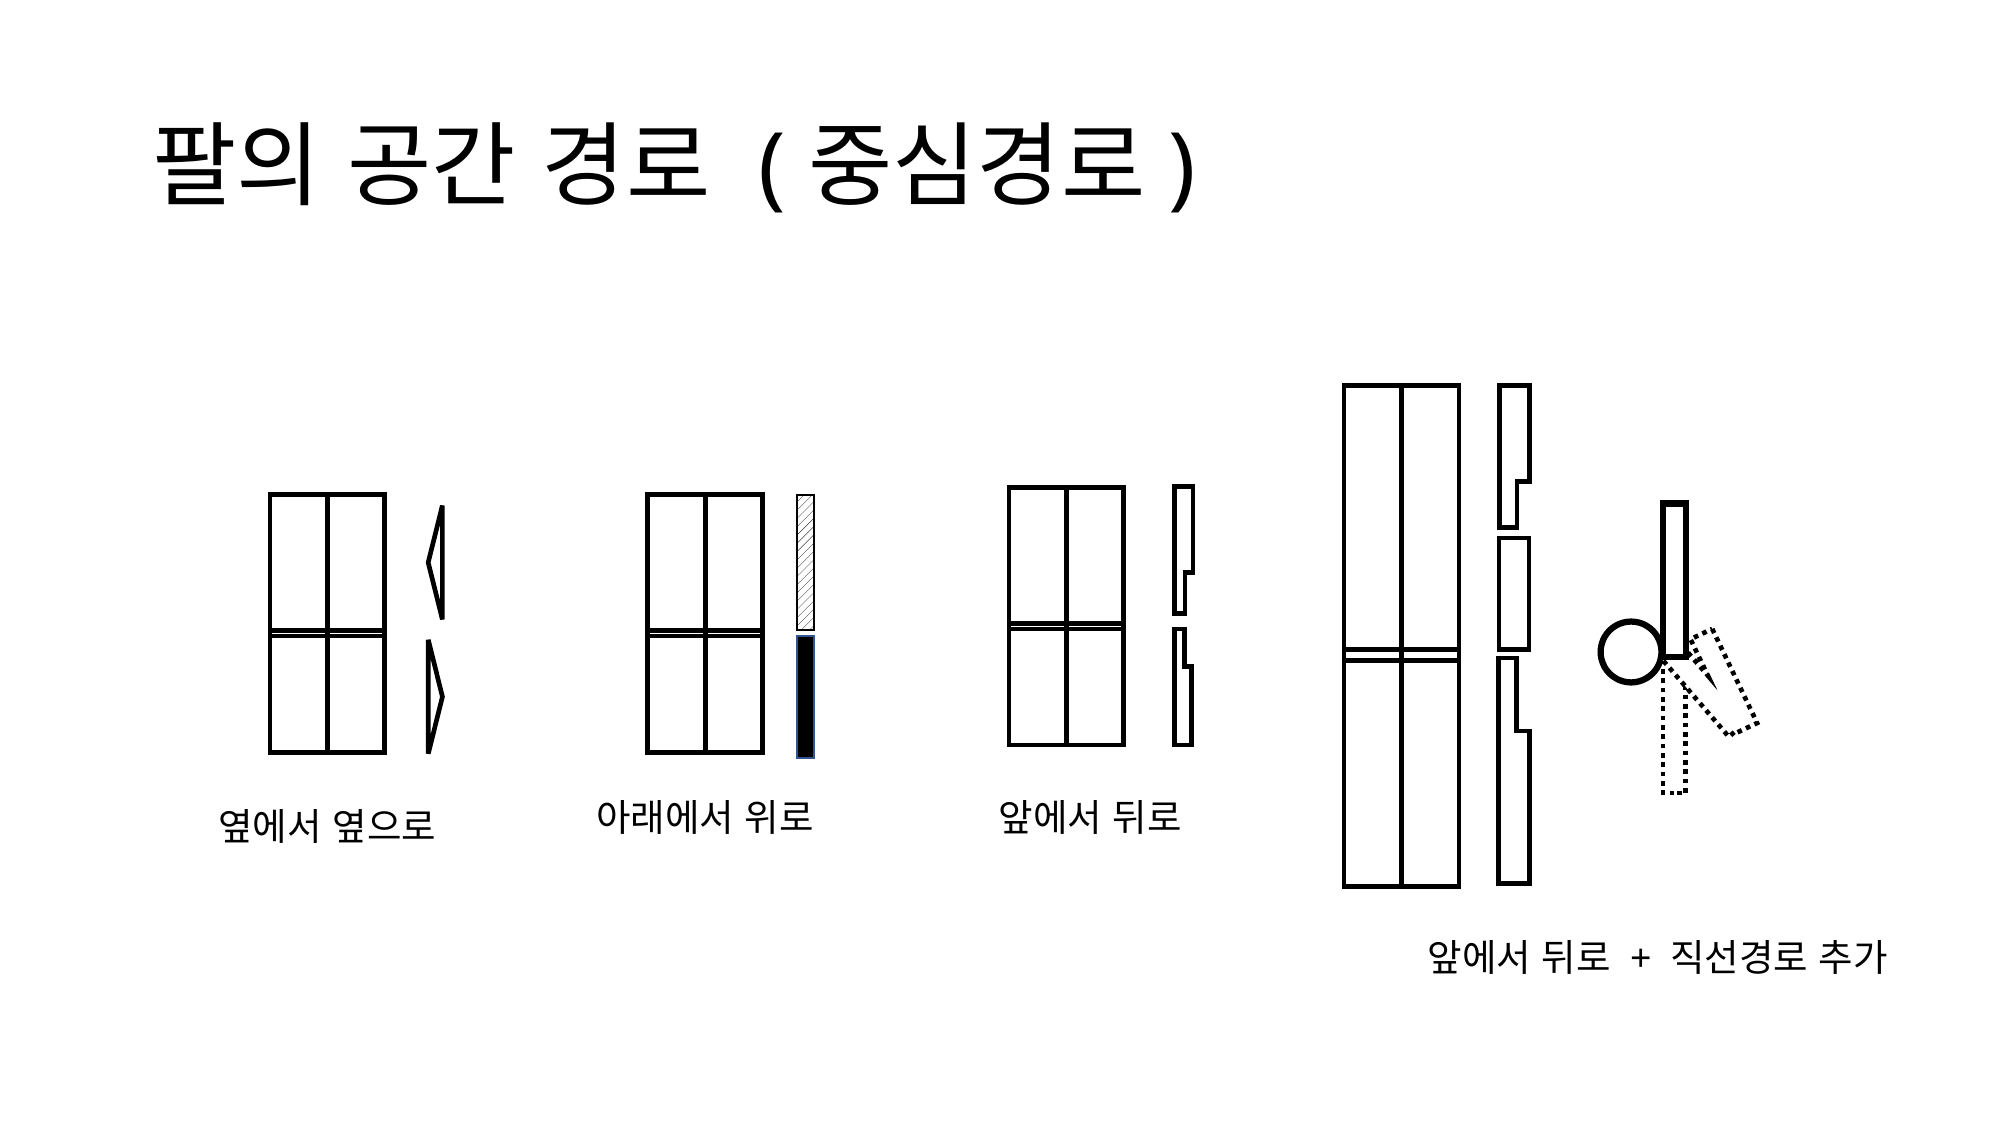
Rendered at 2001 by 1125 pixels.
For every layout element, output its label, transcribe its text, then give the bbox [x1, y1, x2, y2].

title 팔의 공간 경로 (중심경로) [137, 59, 1863, 278]
text_box [1498, 657, 1531, 885]
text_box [1343, 385, 1459, 887]
text_box [1662, 662, 1687, 794]
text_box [269, 494, 385, 753]
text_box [647, 494, 763, 753]
text_box [1662, 503, 1687, 658]
text_box [1173, 628, 1192, 746]
text_box 아래에서 위로 [581, 786, 829, 846]
text_box 앞에서 뒤로 [984, 786, 1197, 846]
text_box [796, 494, 815, 631]
text_box [796, 635, 815, 759]
text_box 앞에서 뒤로 + 직선경로 추가 [1413, 926, 1903, 987]
text_box [1173, 485, 1194, 614]
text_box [1008, 487, 1124, 746]
text_box [1498, 537, 1530, 651]
text_box [1499, 385, 1531, 528]
text_box [1599, 620, 1662, 684]
text_box [1660, 628, 1759, 739]
text_box [427, 505, 444, 620]
text_box [427, 639, 444, 754]
text_box 옆에서 옆으로 [203, 795, 451, 856]
